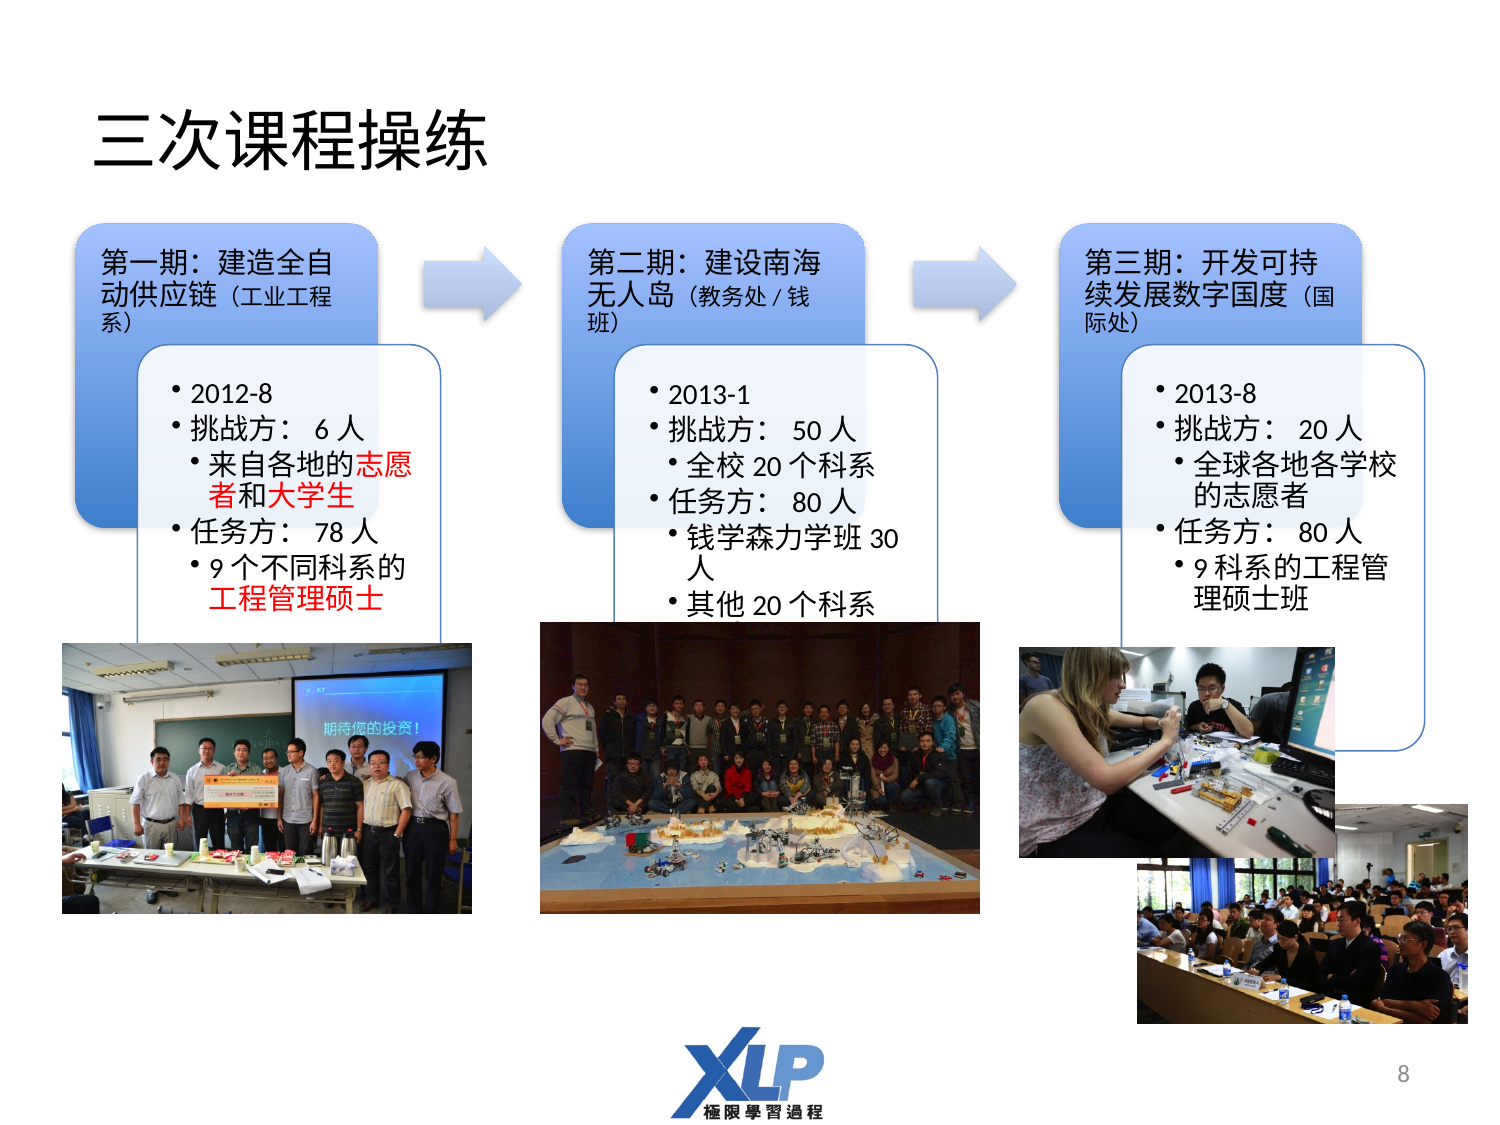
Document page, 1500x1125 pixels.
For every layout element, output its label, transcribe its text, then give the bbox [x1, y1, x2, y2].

slide_number 8 [1074, 1042, 1425, 1103]
title 三次课程操练 [75, 45, 1425, 221]
picture [1019, 646, 1468, 1025]
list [74, 222, 1426, 753]
picture [658, 1022, 842, 1124]
picture [540, 622, 980, 915]
picture [62, 643, 472, 915]
